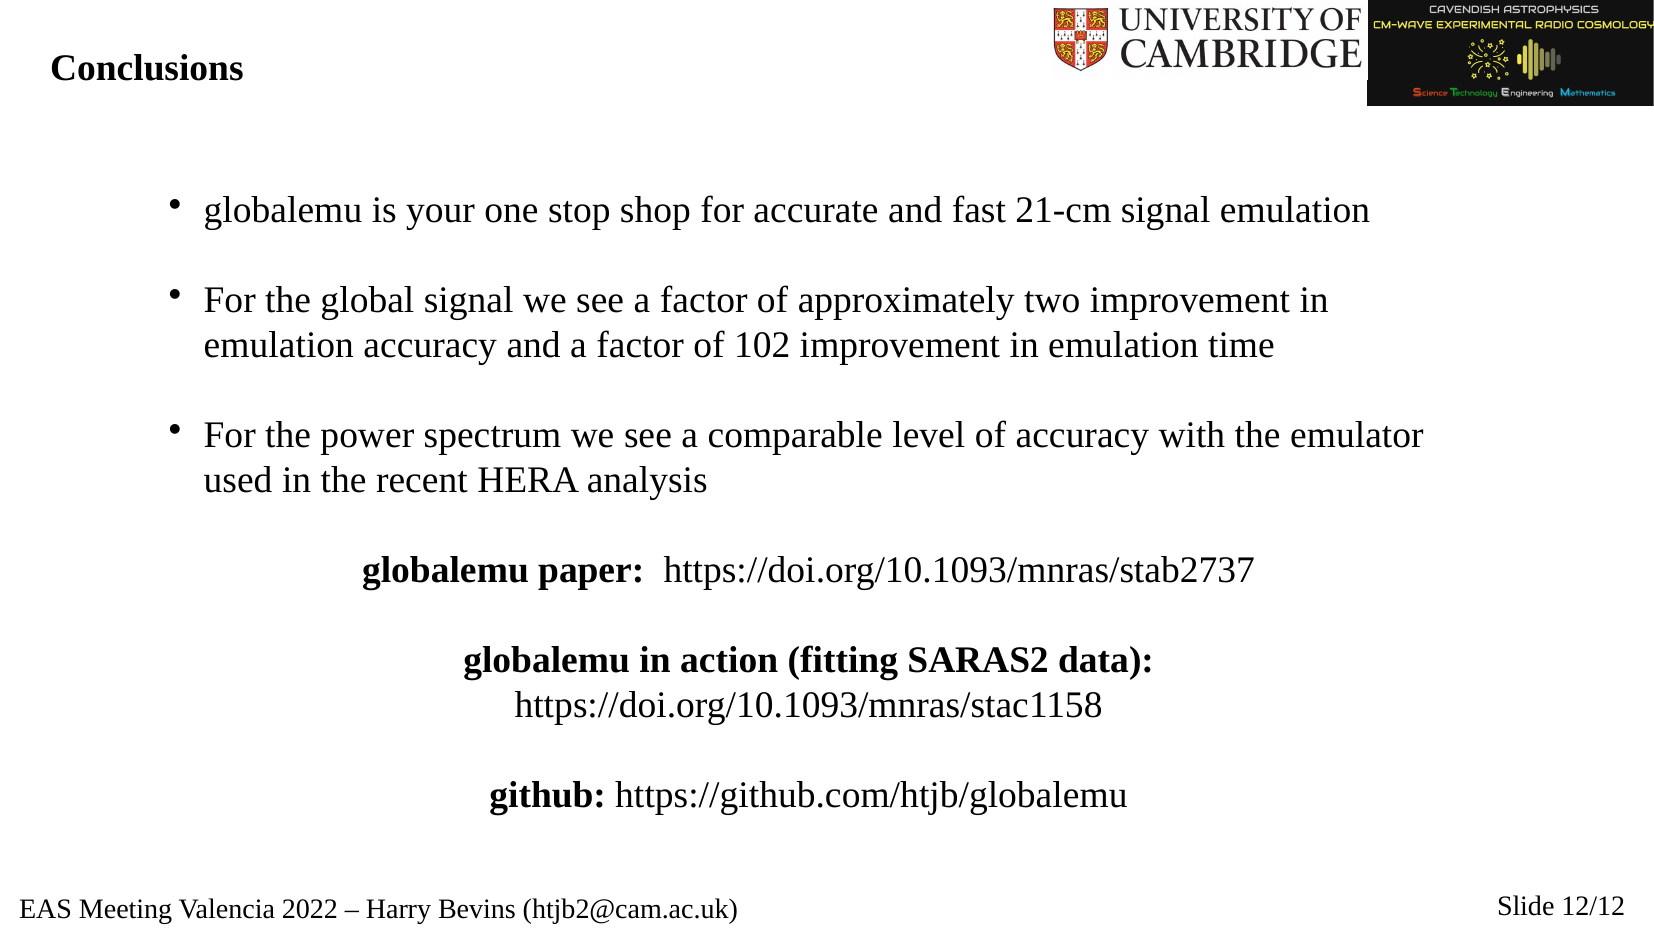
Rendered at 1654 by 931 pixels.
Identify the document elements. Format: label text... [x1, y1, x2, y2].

text_box EAS Meeting Valencia 2022 – Harry Bevins (htjb2@cam.ac.uk) [4, 882, 1169, 931]
text_box globalemu is your one stop shop for accurate and fast 21-cm signal emulation For the global signal we see a factor of approximately two improvement in emulation accuracy and a factor of 102 improvement in emulation time For the power spectrum we see a comparable level of accuracy with the emulator used in the recent HERA analysis globalemu paper: https://doi.org/10.1093/mnras/stab2737 globalemu in action (fitting SARAS2 data): https://doi.org/10.1093/mnras/stac1158 github: https://github.com/htjb/globalemu [153, 177, 1465, 773]
text_box Conclusions [35, 35, 898, 92]
picture [1049, 0, 1654, 107]
text_box Slide 12/12 [1482, 880, 1654, 931]
